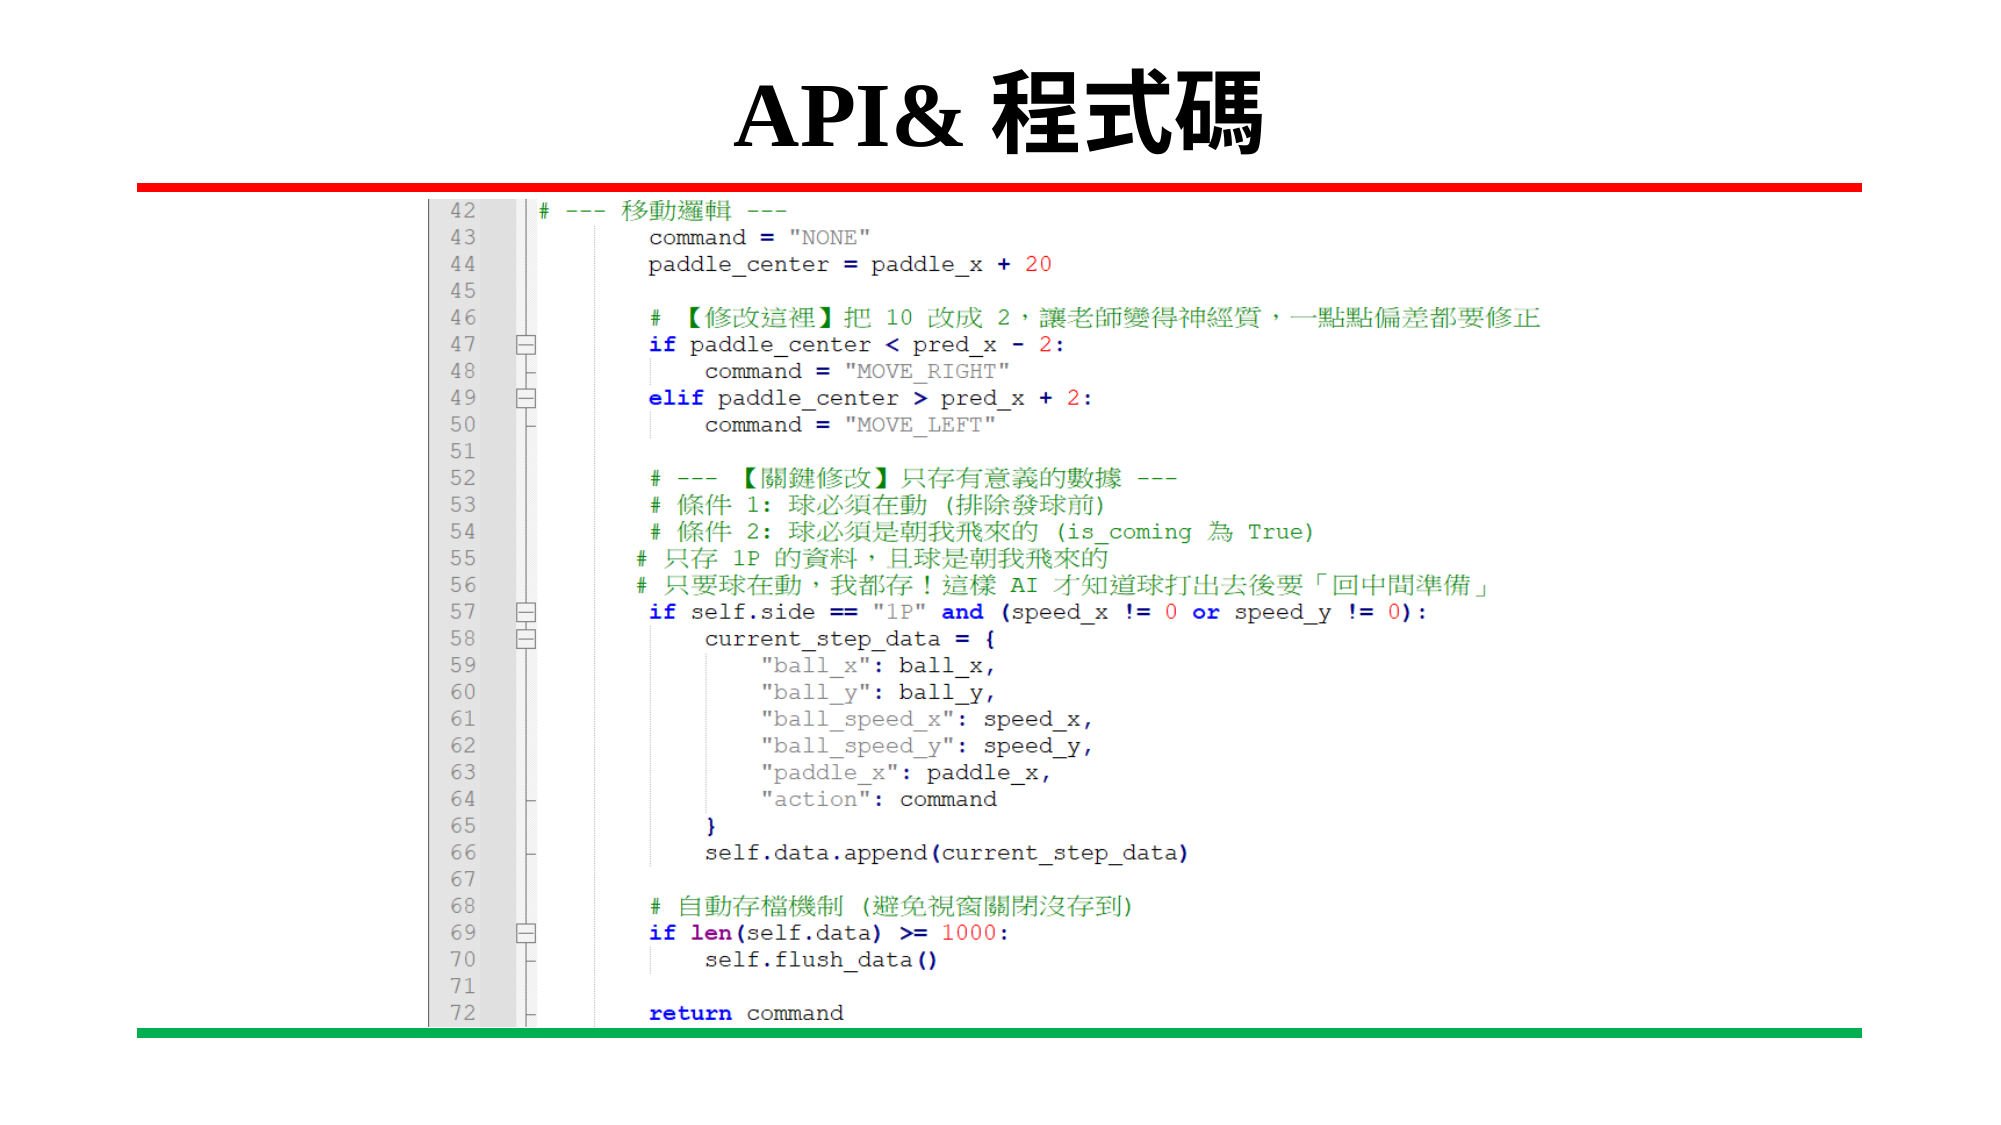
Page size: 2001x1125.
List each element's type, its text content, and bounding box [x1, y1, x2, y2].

text_box API&程式碼 [137, 59, 1863, 178]
picture [427, 199, 1572, 1027]
